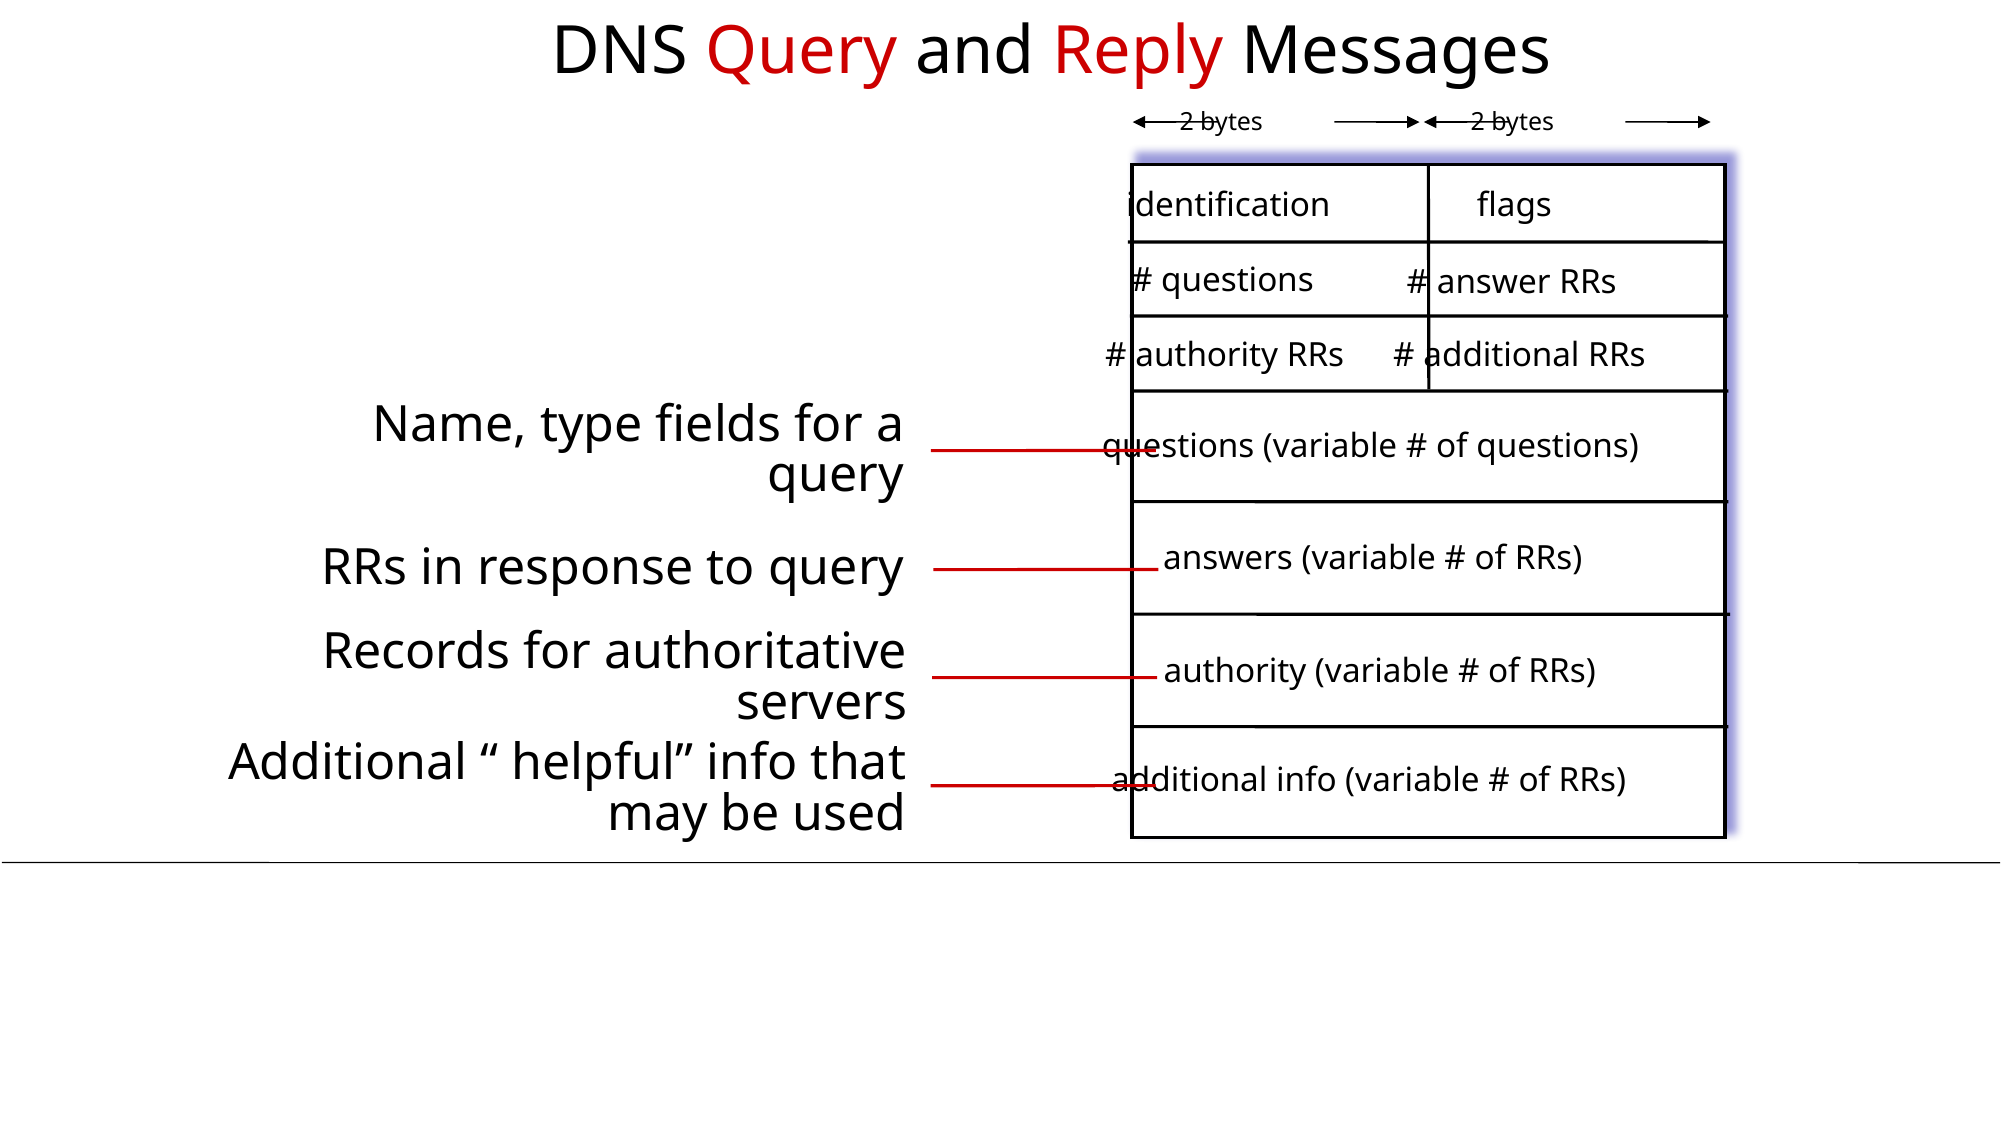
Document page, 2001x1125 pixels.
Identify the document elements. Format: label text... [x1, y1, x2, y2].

text_box DNS Query and Reply Messages [164, 8, 1918, 94]
text_box Records for authoritative servers [134, 620, 923, 738]
text_box Additional “ helpful” info that may be used [164, 731, 922, 849]
text_box RRs in response to query [262, 536, 920, 603]
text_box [1127, 98, 1731, 838]
text_box Name, type fields for a query [233, 392, 919, 510]
